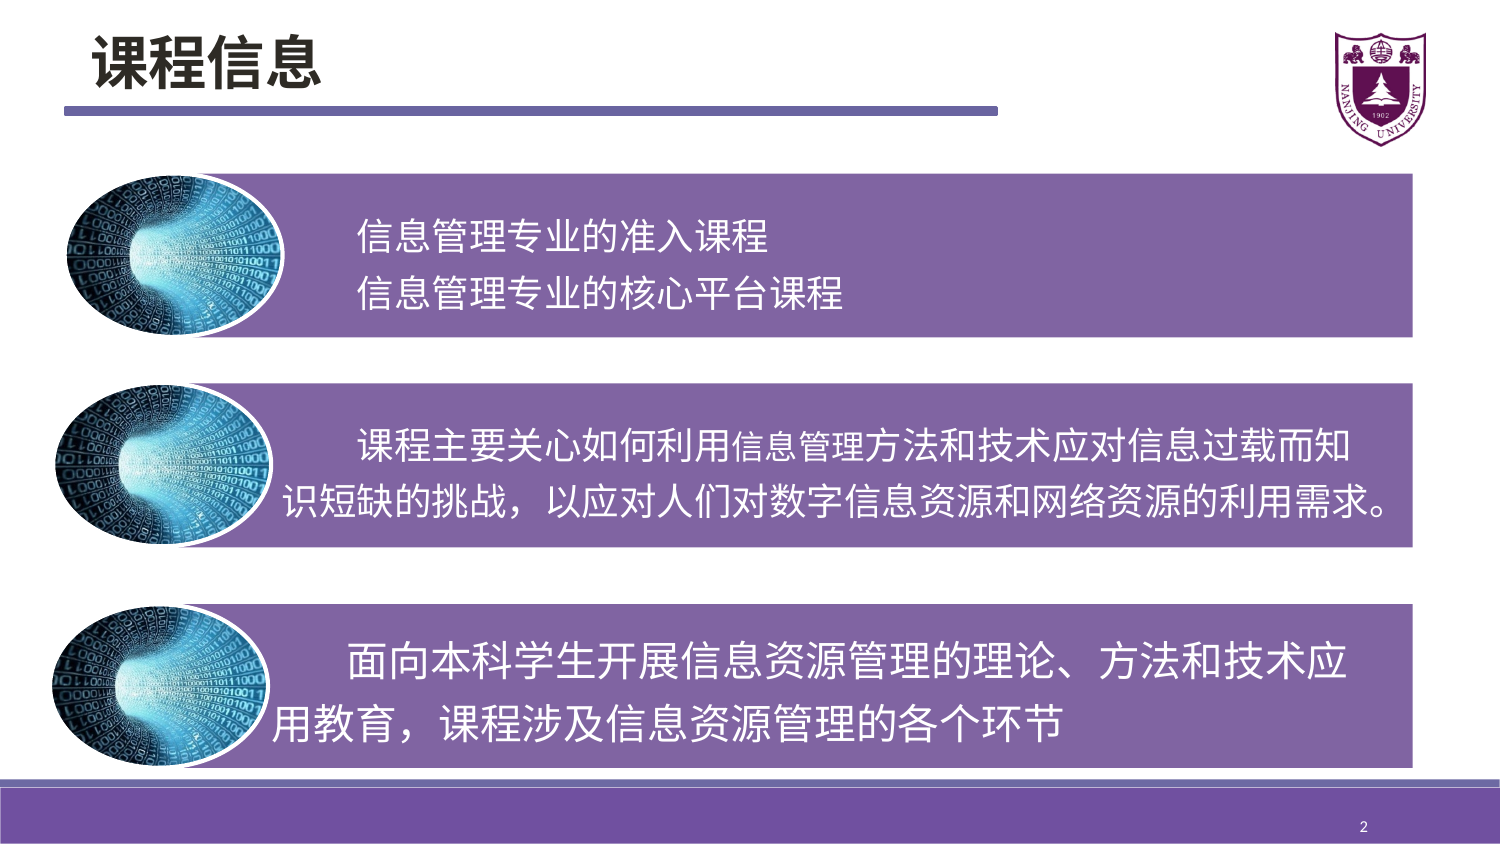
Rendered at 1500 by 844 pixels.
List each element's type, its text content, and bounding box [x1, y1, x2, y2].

text_box [53, 382, 177, 547]
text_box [178, 603, 1414, 769]
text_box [178, 172, 1414, 338]
text_box [64, 106, 998, 116]
text_box [50, 604, 176, 768]
text_box [64, 173, 177, 337]
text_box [178, 382, 1414, 548]
picture [1334, 31, 1427, 147]
text_box 课程信息 [78, 20, 335, 102]
slide_number 2 [1218, 803, 1380, 844]
